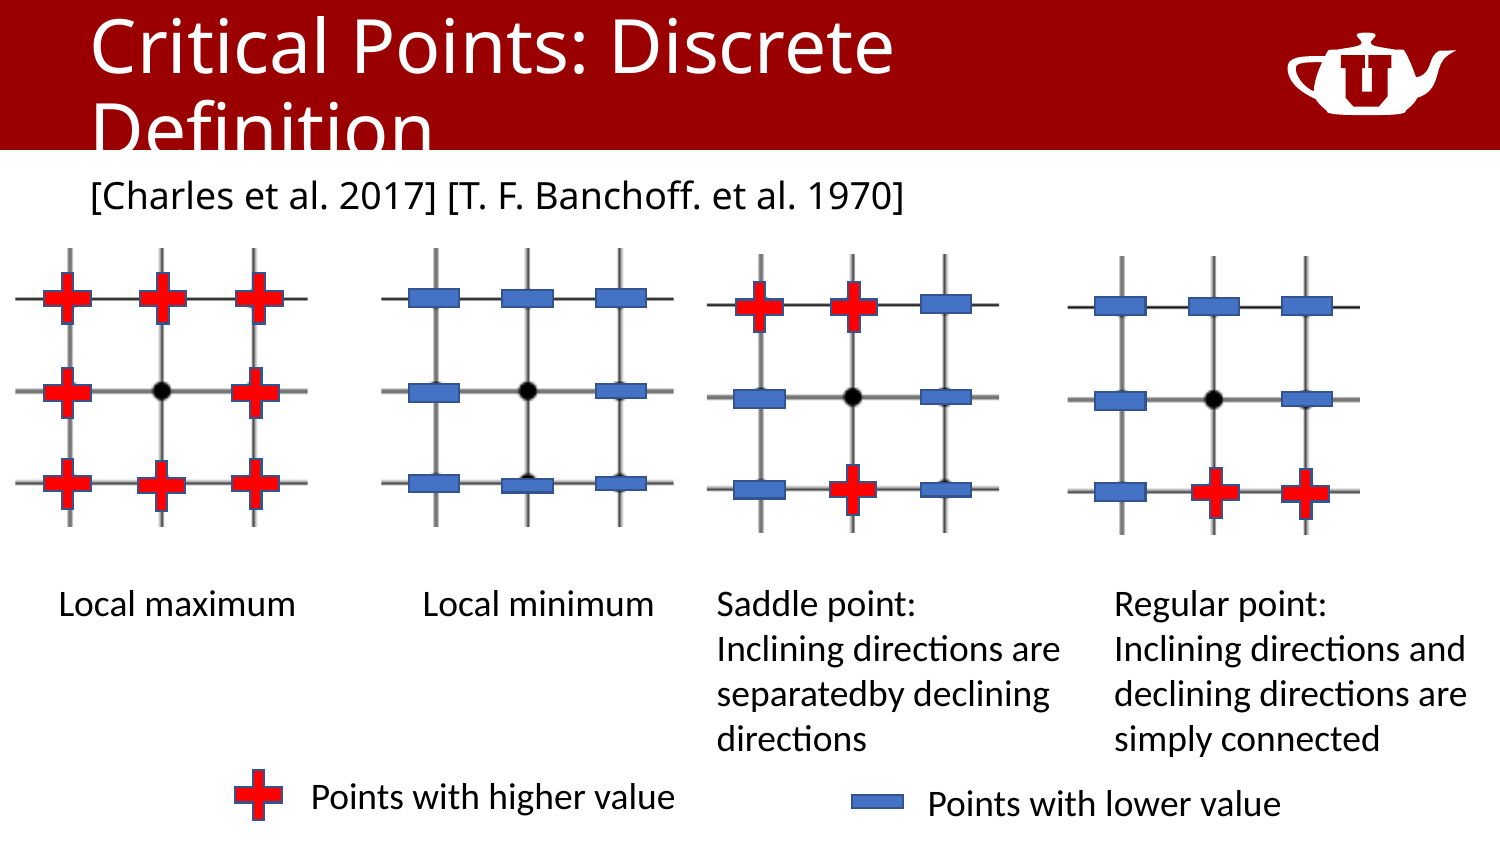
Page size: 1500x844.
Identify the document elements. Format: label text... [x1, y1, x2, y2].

picture [1067, 256, 1361, 536]
text_box Local minimum [408, 571, 671, 631]
text_box Points with higher value [296, 764, 692, 825]
text_box [Charles et al. 2017] [T. F. Banchoff. et al. 1970] [75, 164, 945, 224]
text_box Saddle point: Inclining directions are separatedby declining directions [701, 571, 1099, 766]
text_box Regular point: Inclining directions and declining directions are simply connected [1099, 571, 1500, 844]
text_box [235, 769, 282, 820]
text_box Critical Points: Discrete Definition [75, 28, 1250, 150]
text_box Local maximum [43, 571, 312, 631]
picture [706, 254, 1000, 533]
picture [381, 248, 674, 527]
text_box [852, 795, 903, 809]
text_box Points with lower value [912, 771, 1297, 832]
picture [15, 248, 308, 527]
